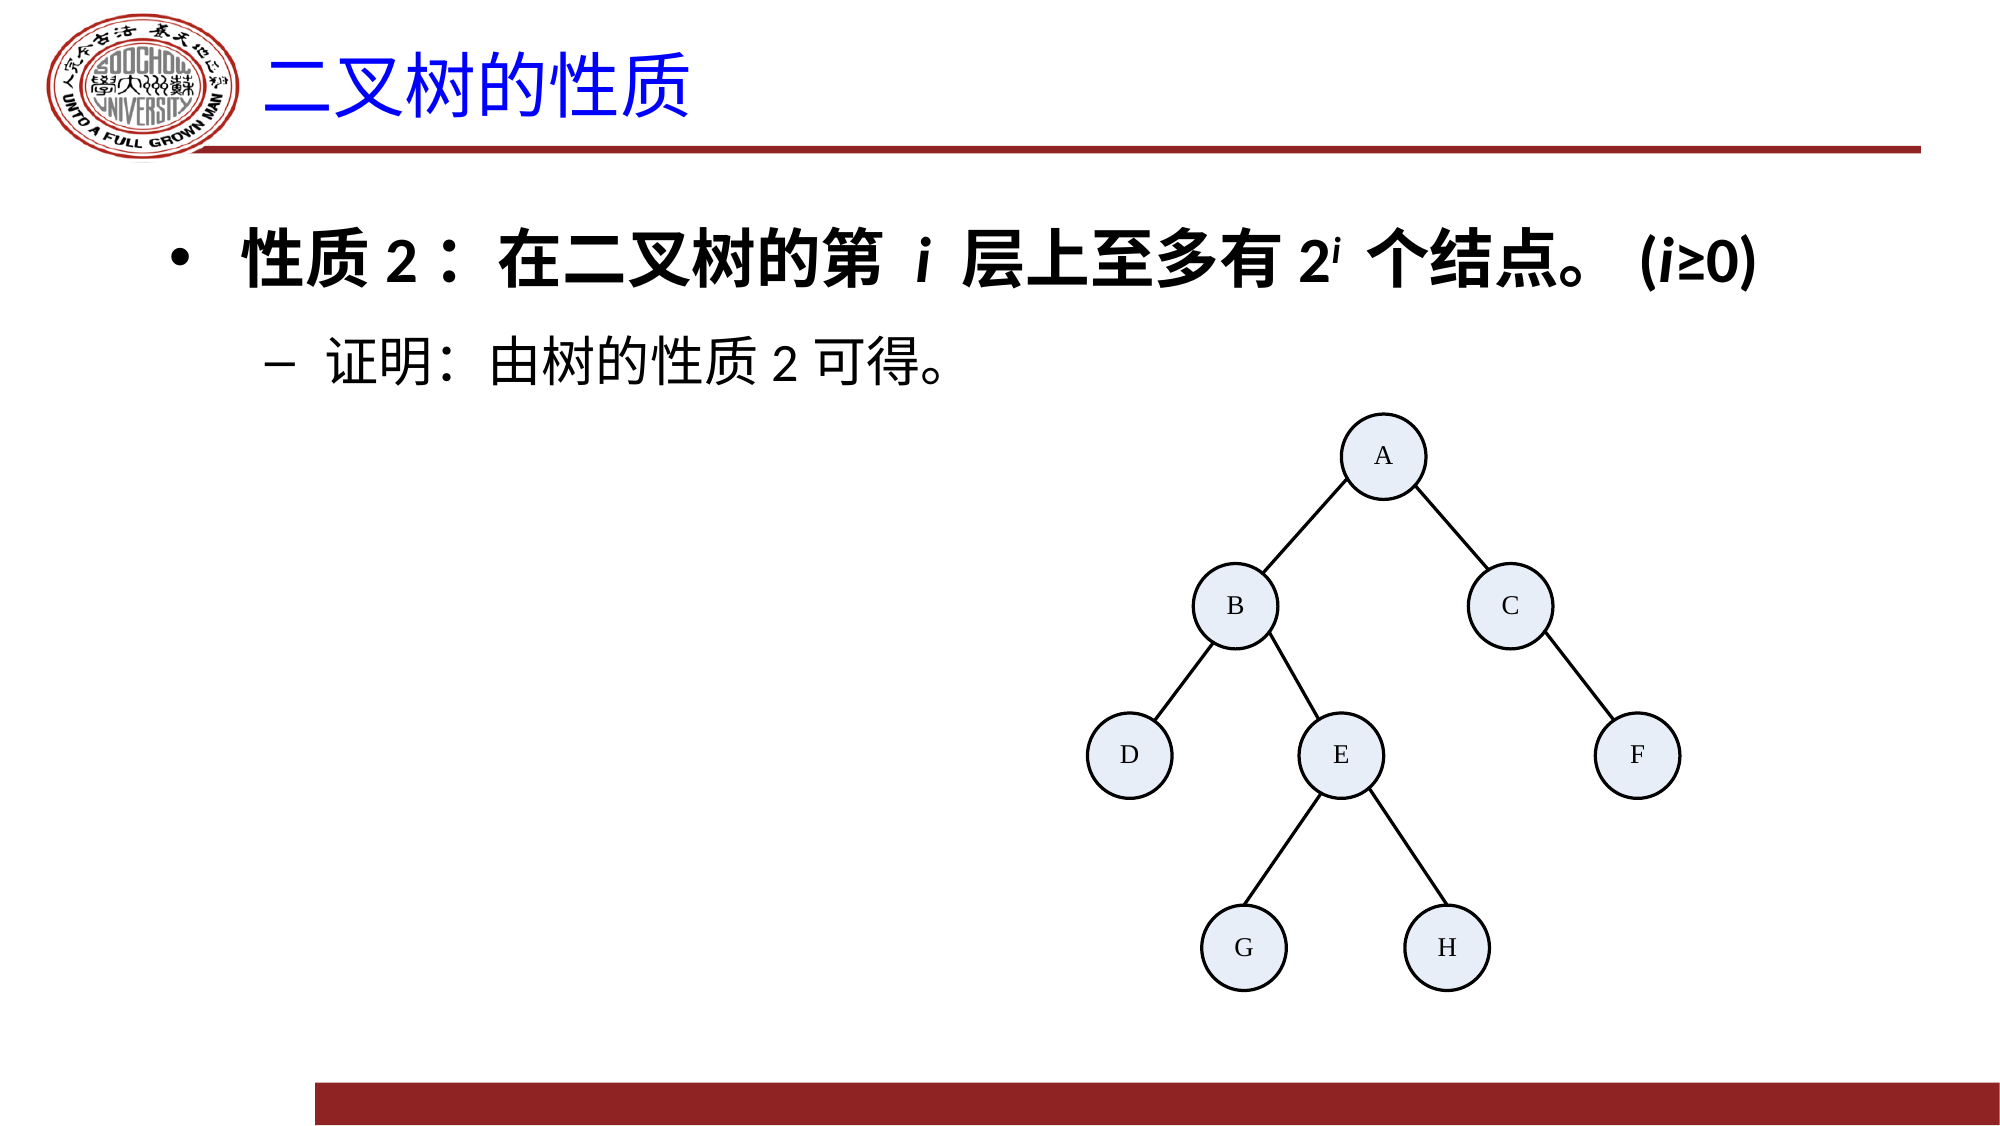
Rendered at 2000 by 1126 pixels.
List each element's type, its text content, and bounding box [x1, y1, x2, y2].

title 二叉树的性质 [242, 30, 1921, 138]
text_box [1082, 408, 1686, 996]
picture [40, 9, 246, 163]
list 性质2：在二叉树的第 i 层上至多有2i 个结点。(i≥0) 证明：由树的性质2可得。 [149, 208, 1911, 1007]
